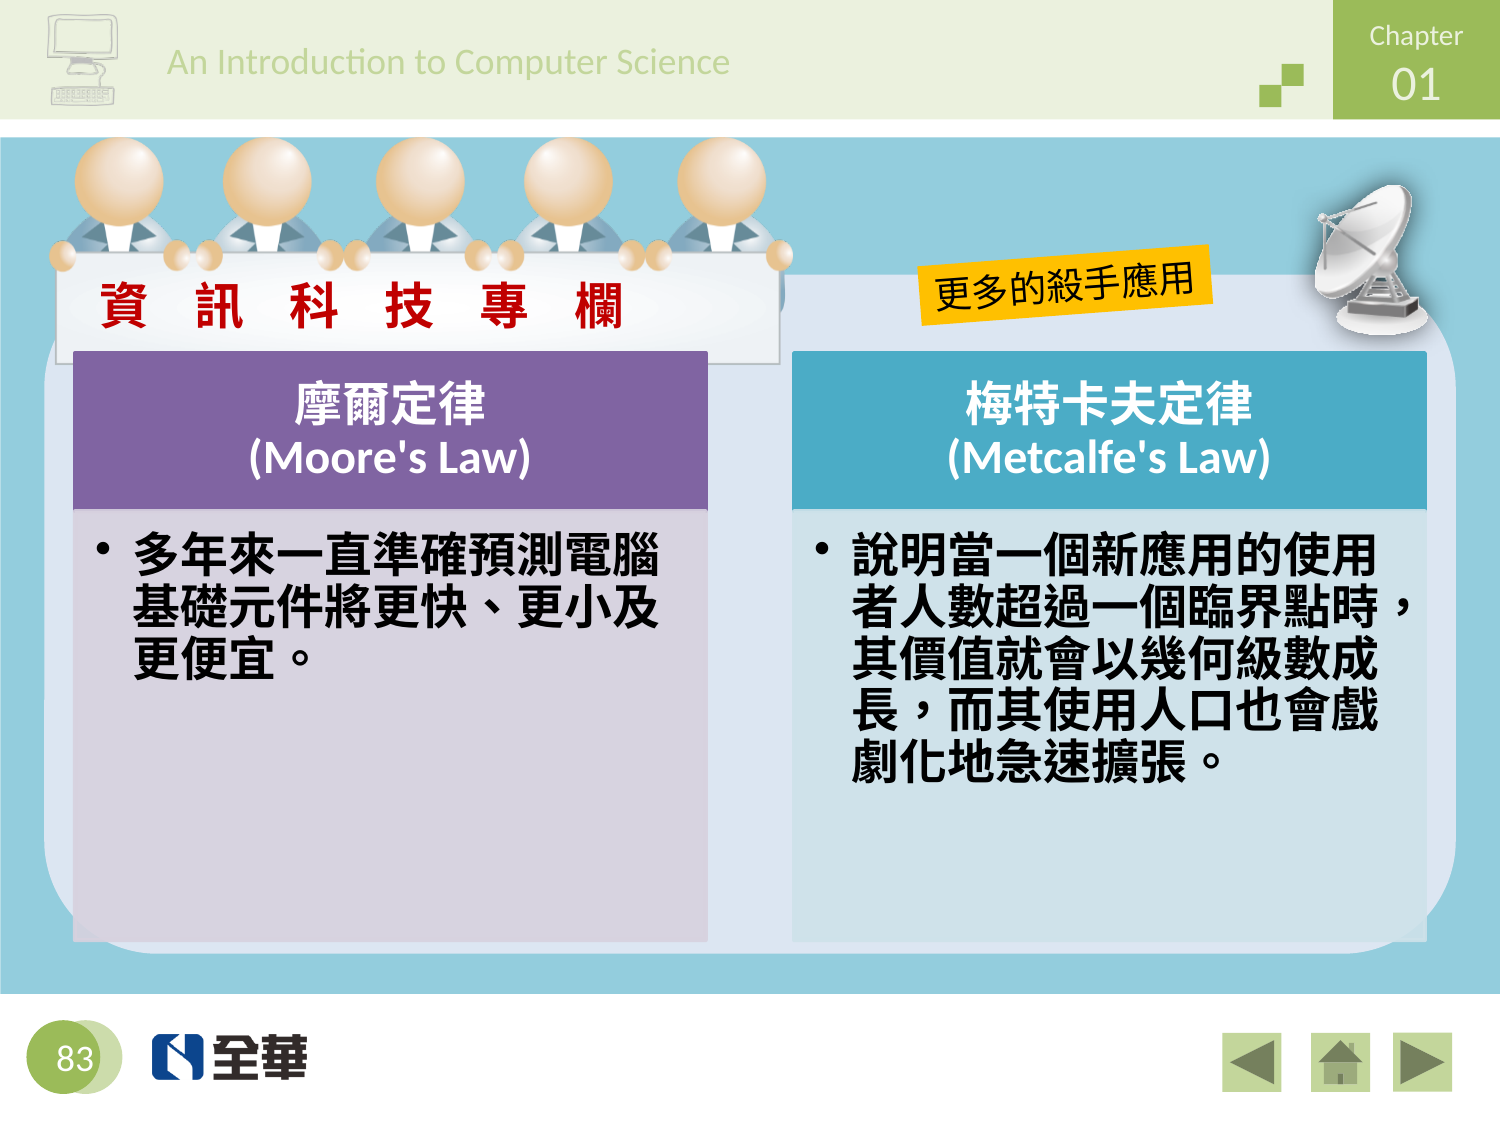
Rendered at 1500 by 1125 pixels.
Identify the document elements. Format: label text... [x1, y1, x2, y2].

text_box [74, 325, 1426, 968]
picture [117, 320, 133, 325]
picture [497, 318, 510, 325]
picture [397, 294, 414, 325]
picture [47, 14, 118, 106]
text_box 更多的殺手應用 [917, 244, 1214, 324]
picture [226, 290, 234, 325]
picture [412, 306, 423, 314]
picture [47, 137, 793, 371]
picture [585, 306, 590, 325]
picture [1315, 185, 1436, 335]
picture [152, 1034, 307, 1080]
